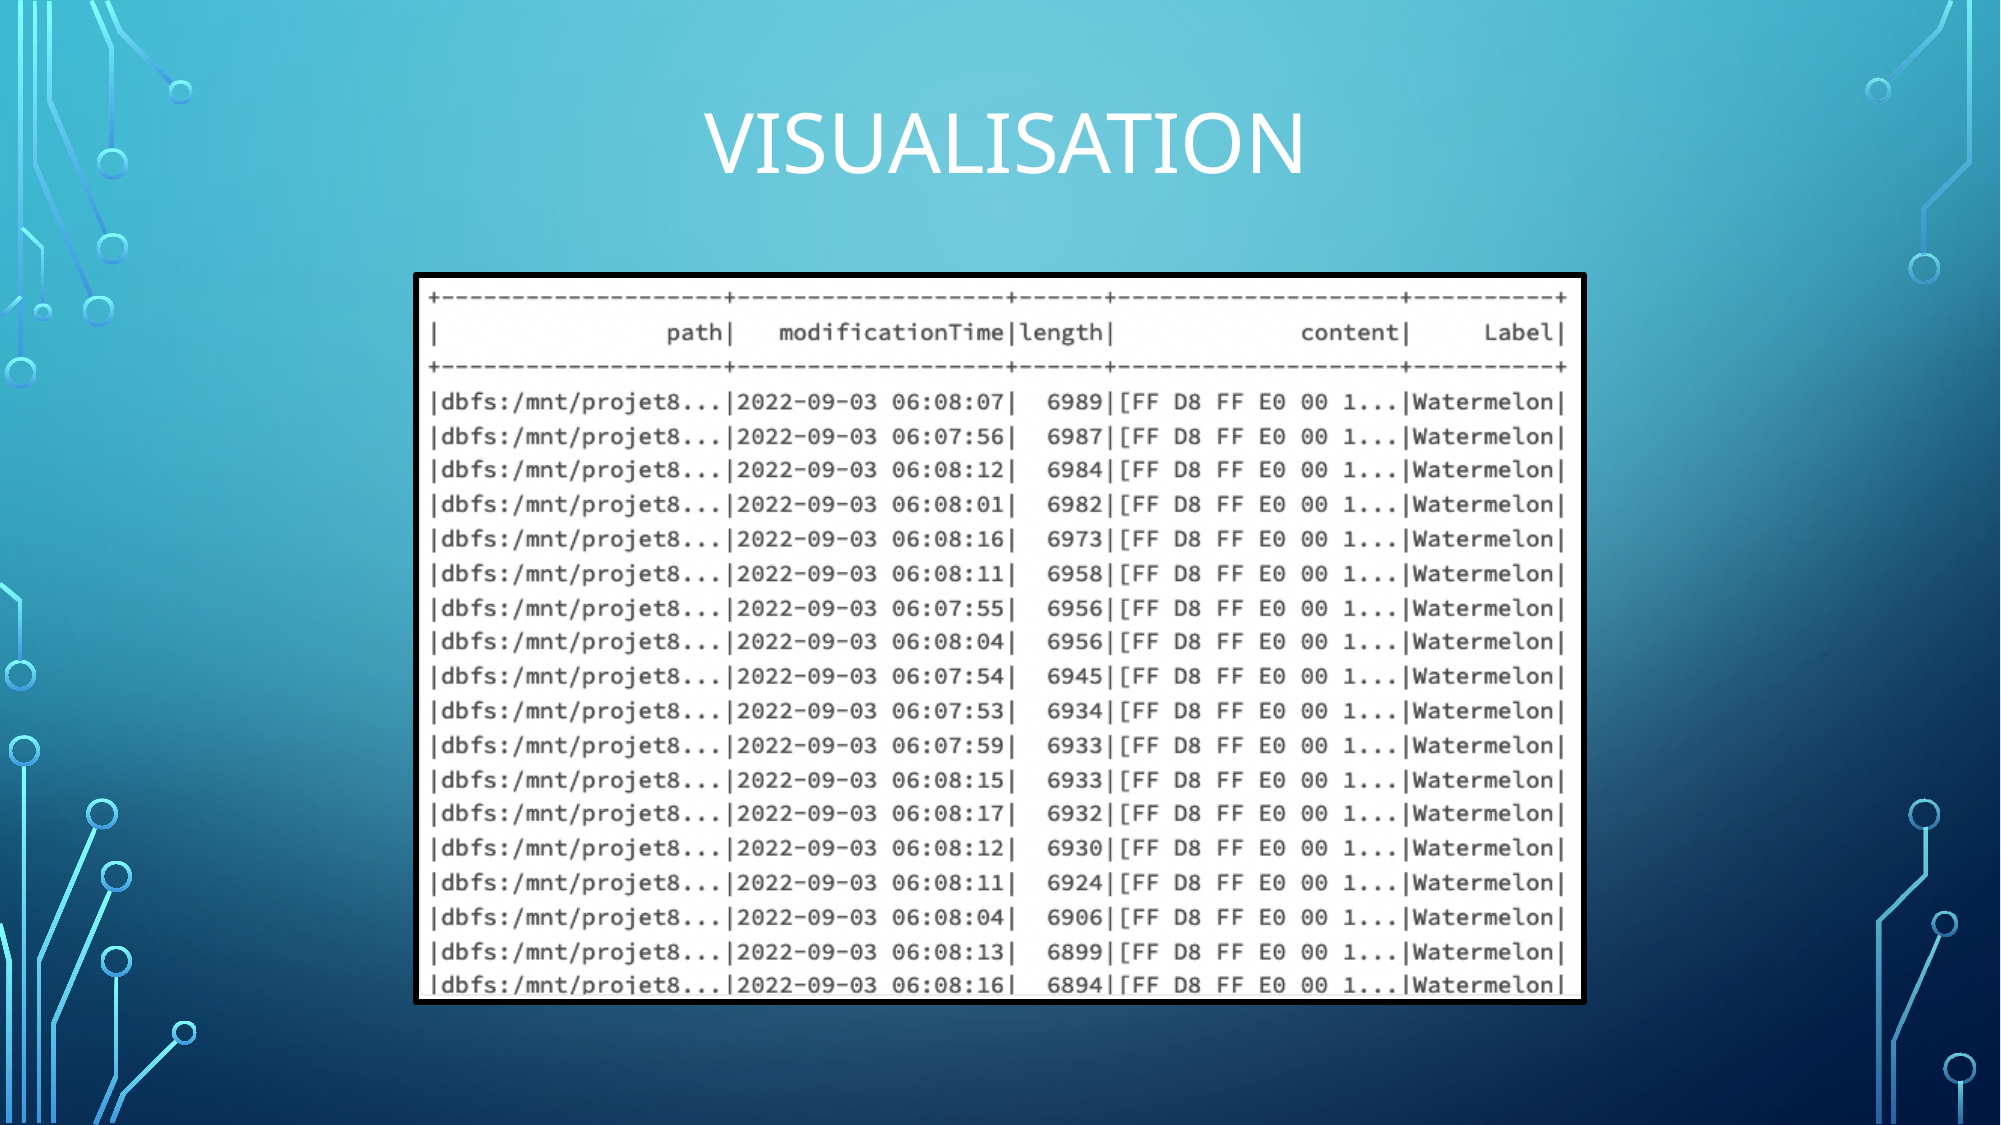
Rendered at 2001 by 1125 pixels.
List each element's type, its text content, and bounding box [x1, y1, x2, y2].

title VISUALISATION [689, 25, 2000, 268]
picture [418, 277, 1582, 999]
